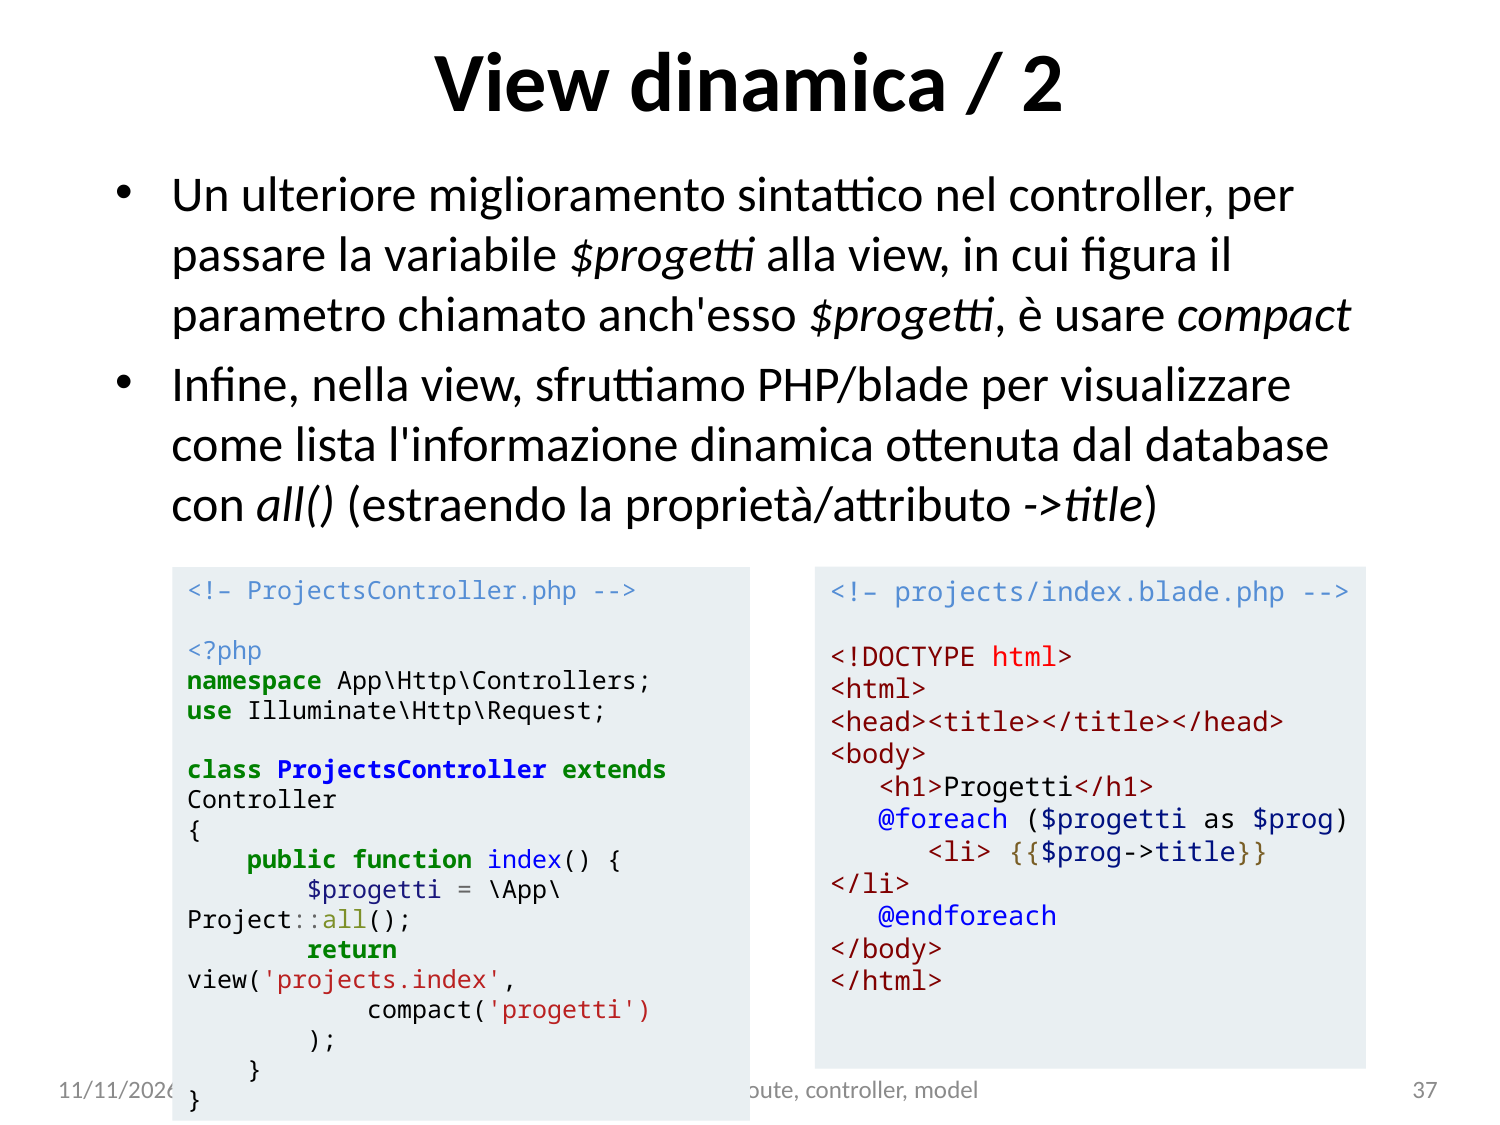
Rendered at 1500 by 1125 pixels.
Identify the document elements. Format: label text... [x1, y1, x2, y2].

list Un ulteriore miglioramento sintattico nel controller, per passare la variabile $progetti alla view, in cui figura il parametro chiamato anch'esso $progetti, è usare compact Infine, nella view, sfruttiamo PHP/blade per visualizzare come lista l'informazione dinamica ottenuta dal database con all() (estraendo la proprietà/attributo ->title) [100, 153, 1425, 558]
title View dinamica / 2 [75, 19, 1425, 137]
slide_number 37 [1103, 1058, 1453, 1119]
text_box <!– projects/index.blade.php --> <!DOCTYPE html> <html> <head><title></title></head> <body> <h1>Progetti</h1> @foreach ($progetti as $prog) <li> {{$prog->title}} </li> @endforeach </body> </html> [814, 566, 1366, 1069]
footer Laravel base: view, route, controller, model [750, 1058, 1000, 1119]
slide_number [42, 1058, 172, 1119]
text_box <!– ProjectsController.php --> <?php namespace App\Http\Controllers; use Illuminate\Http\Request; class ProjectsController extends Controller { public function index() { $progetti = \App\Project::all(); return view('projects.index', compact('progetti') ); } } [172, 567, 750, 1121]
